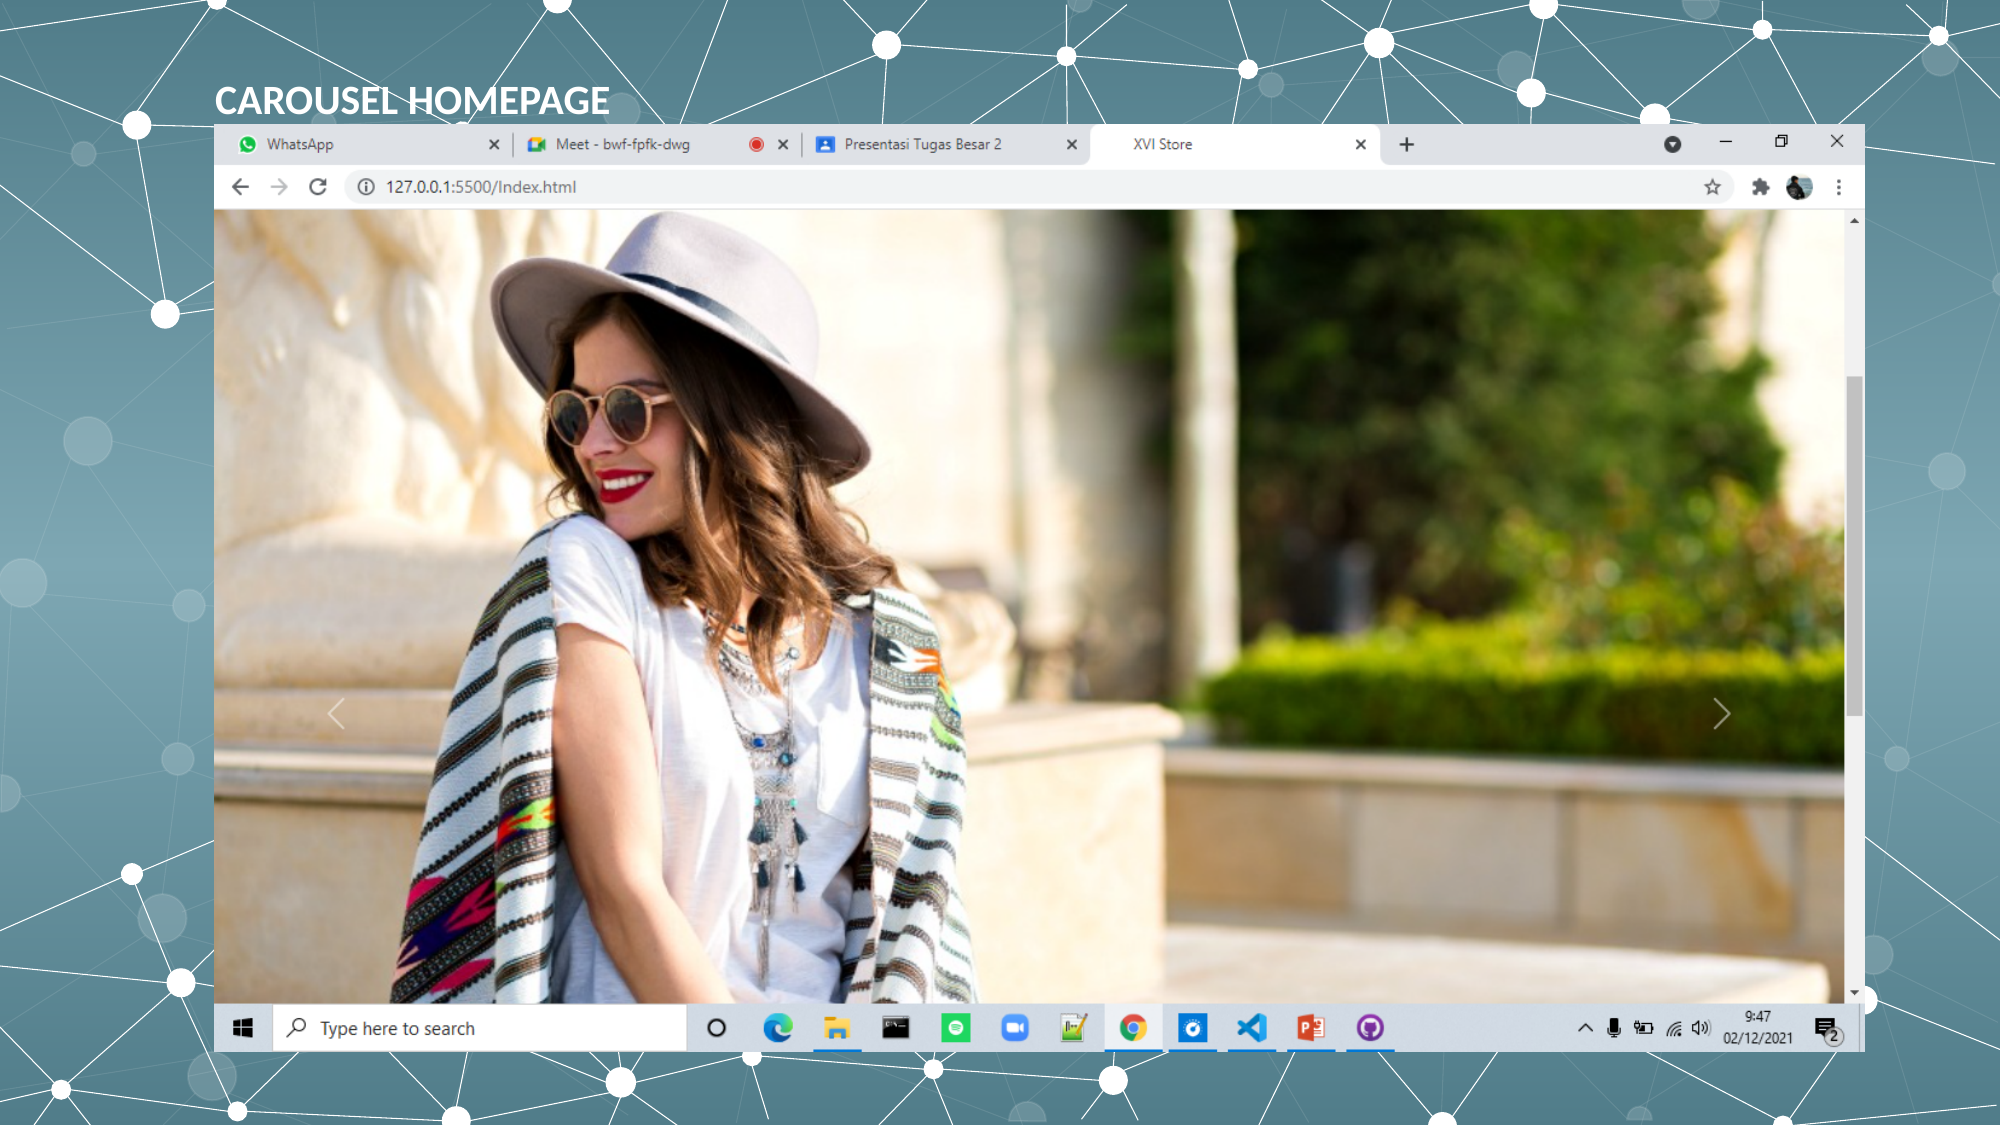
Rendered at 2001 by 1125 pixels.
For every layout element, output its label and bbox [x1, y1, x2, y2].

picture [214, 124, 1865, 1052]
text_box [0, 758, 2000, 1125]
text_box [0, 0, 2000, 401]
